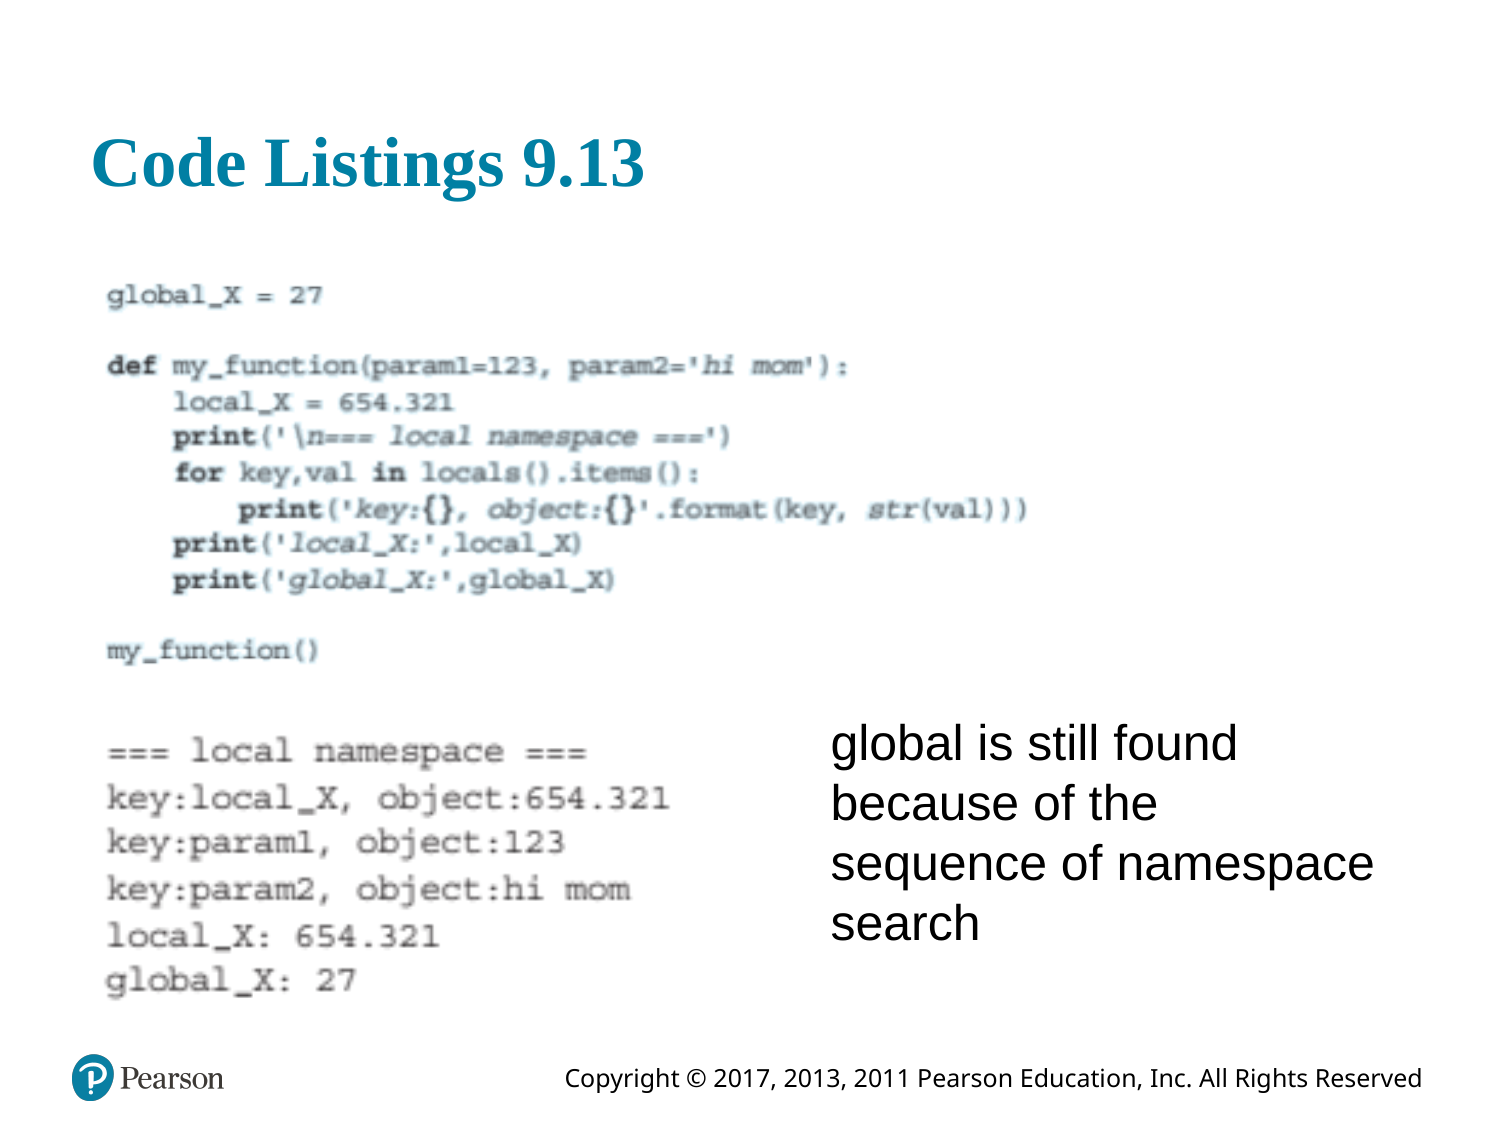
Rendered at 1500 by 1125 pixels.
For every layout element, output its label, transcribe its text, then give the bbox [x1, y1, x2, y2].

list global is still found because of the sequence of namespace search [815, 695, 1403, 948]
picture [72, 1054, 88, 1070]
picture [72, 1087, 83, 1101]
picture [98, 1054, 224, 1101]
picture [74, 264, 1042, 696]
picture [80, 1063, 106, 1088]
title Code Listings 9.13 [75, 35, 1425, 216]
picture [74, 725, 695, 1014]
